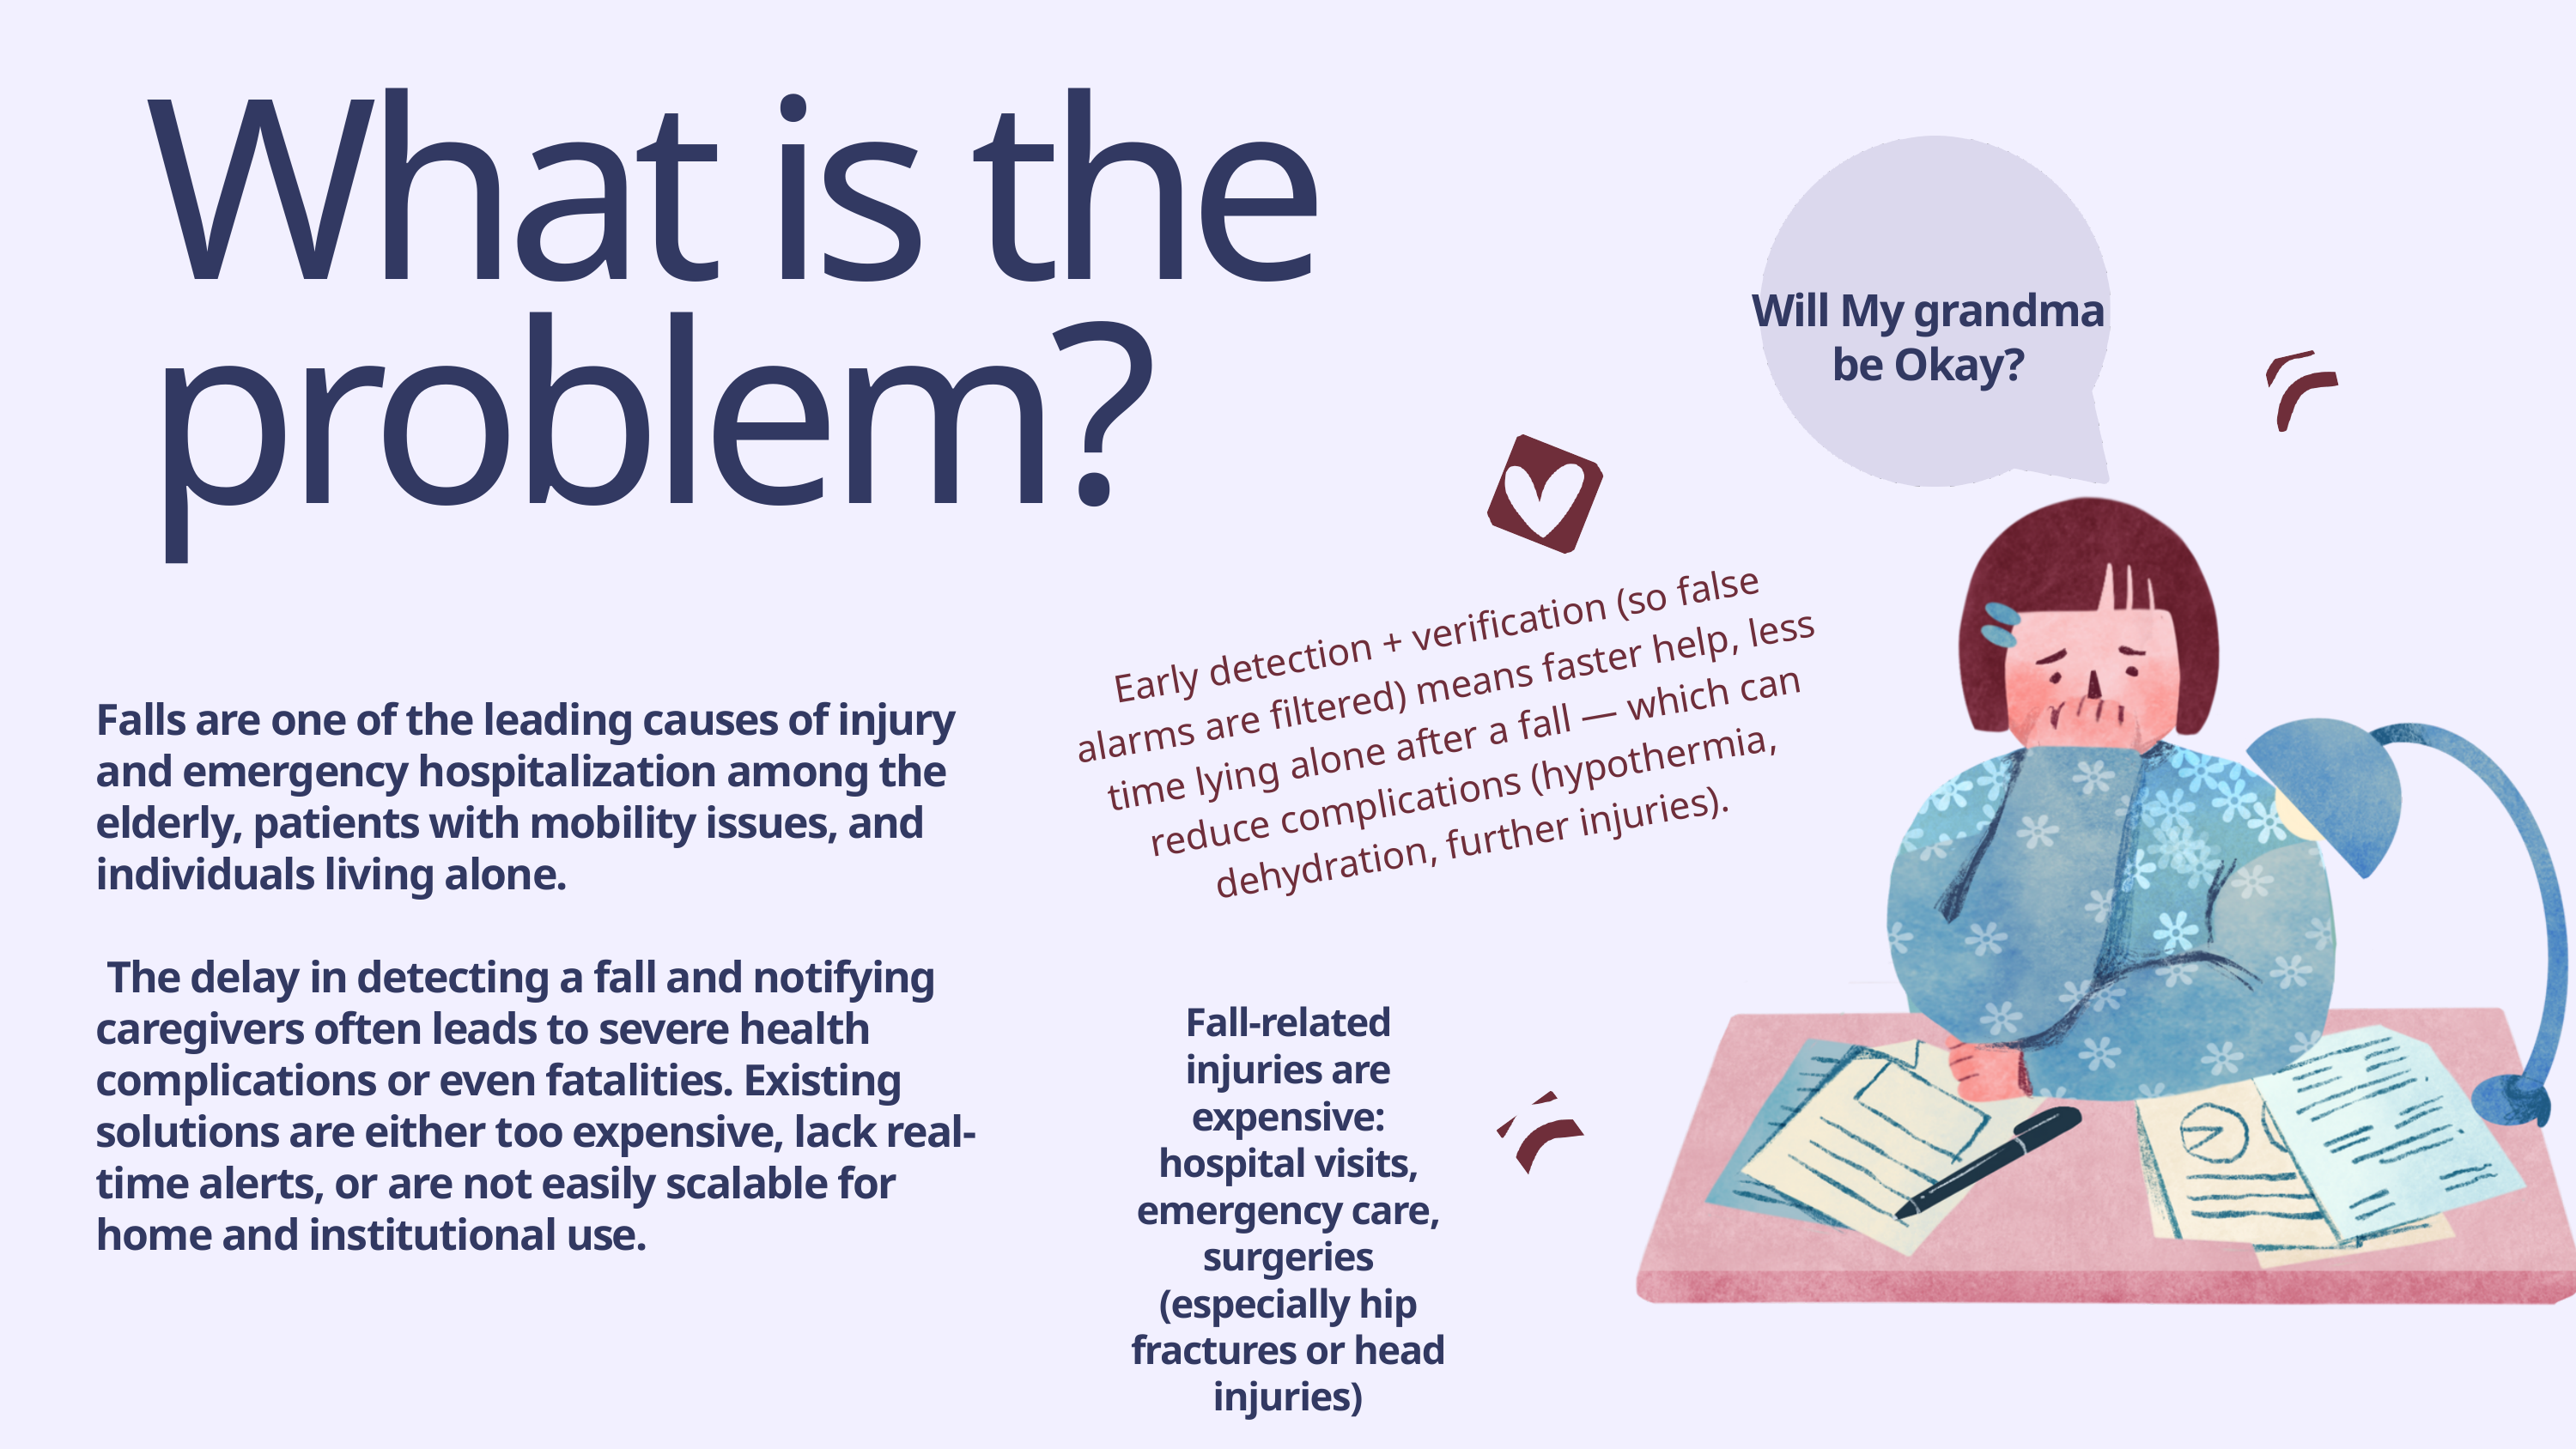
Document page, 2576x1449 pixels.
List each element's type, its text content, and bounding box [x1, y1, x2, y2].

text_box [2263, 346, 2347, 433]
text_box What is the problem? [144, 106, 2049, 554]
text_box Early detection + verification (so false alarms are filtered) means faster help, less time lying alone after a fall — which can reduce complications (hypothermia, dehydration, further injuries). [1048, 537, 1860, 929]
text_box [1483, 432, 1607, 557]
text_box Will My grandma be Okay? [1747, 282, 2111, 390]
text_box Fall-related injuries are expensive: hospital visits, emergency care, surgeries (especially hip fractures or head injuries) [1129, 997, 1447, 1420]
text_box [1759, 136, 2111, 282]
text_box [1635, 494, 2576, 1307]
text_box [1496, 1090, 1595, 1190]
text_box [1759, 390, 2111, 487]
text_box Falls are one of the leading causes of injury and emergency hospitalization among the elderly, patients with mobility issues, and individuals living alone. The delay in detecting a fall and notifying caregivers often leads to severe health complications or even fatalities. Existing solutions are either too expensive, lack real-time alerts, or are not easily scalable for home and institutional use. [95, 692, 1008, 1311]
